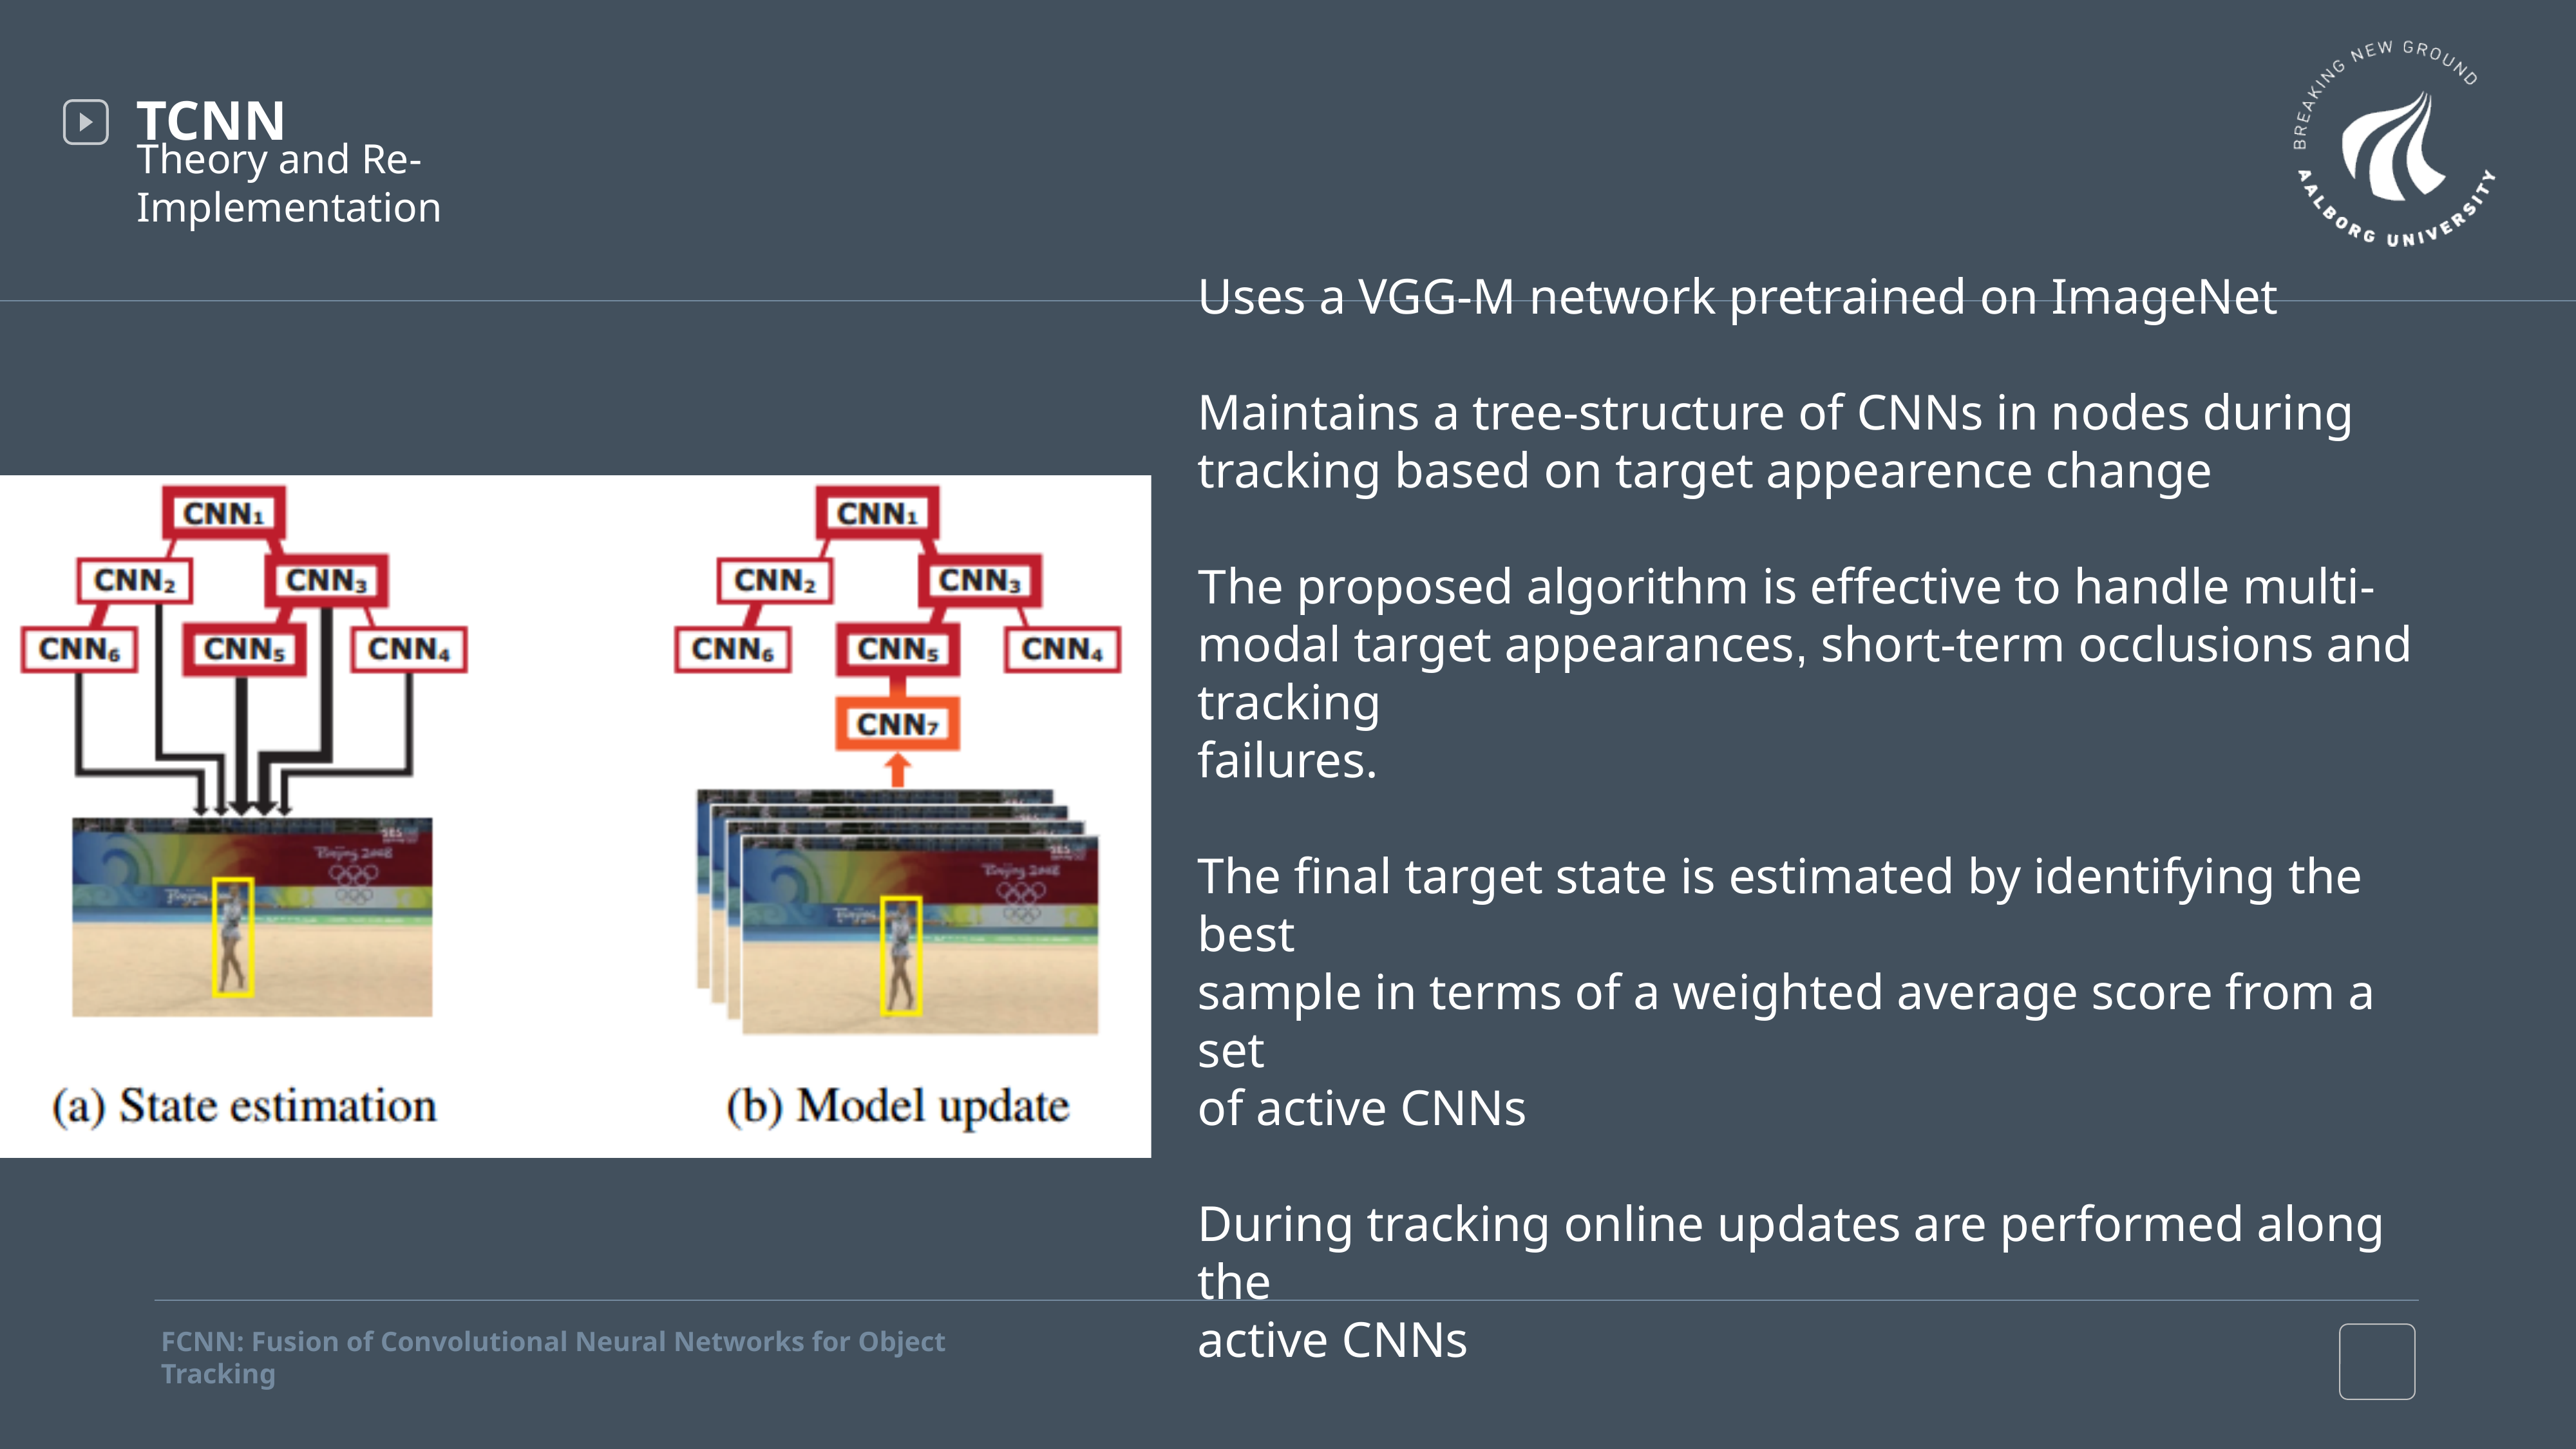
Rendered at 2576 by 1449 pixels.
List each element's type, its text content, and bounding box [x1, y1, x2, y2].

text_box TCNN [130, 80, 783, 157]
picture [0, 475, 1151, 1158]
picture [2293, 41, 2497, 247]
text_box Theory and Re-Implementation [131, 151, 702, 212]
text_box Uses a VGG-M network pretrained on ImageNet Maintains a tree-structure of CNNs in nodes during tracking based on target appearence change The proposed algorithm is effective to handle multi-modal target appearances, short-term occlusions and tracking failures. The final target state is estimated by identifying the best sample in terms of a weighted average score from a set of active CNNs During tracking online updates are performed along the active CNNs [1192, 372, 2445, 1261]
